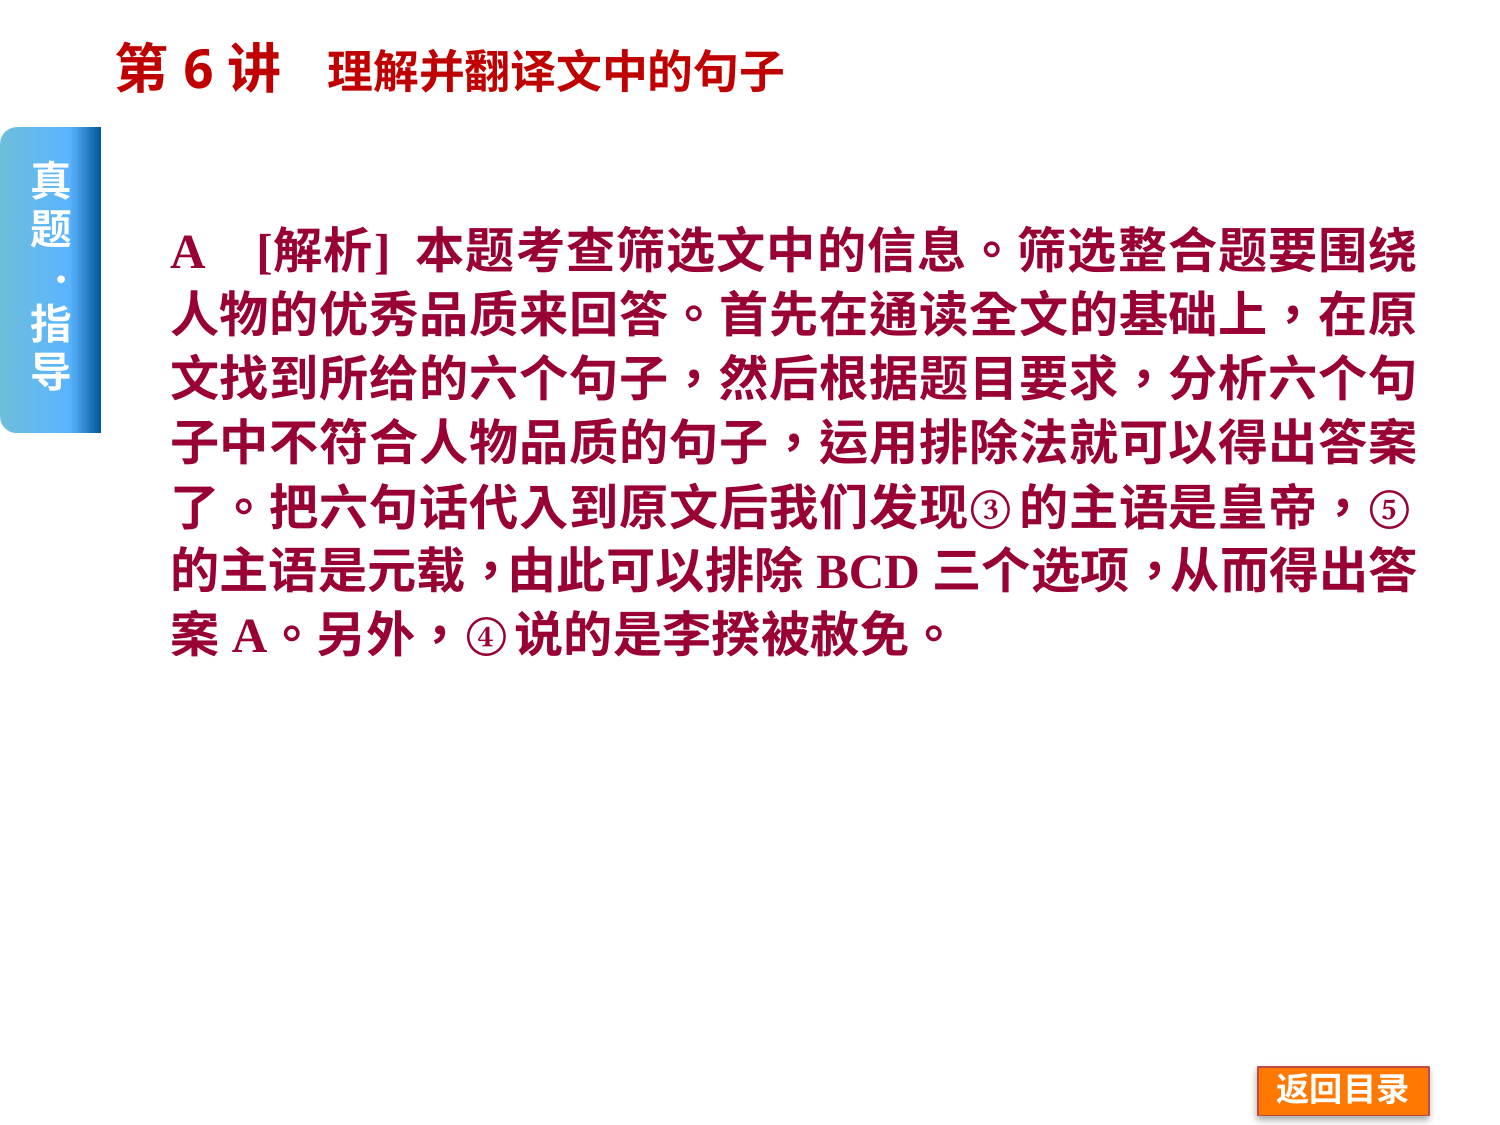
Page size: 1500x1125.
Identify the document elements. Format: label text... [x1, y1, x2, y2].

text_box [169, 219, 1419, 987]
text_box 第6讲 理解并翻译文中的句子 [100, 27, 1199, 106]
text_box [0, 127, 101, 457]
text_box 返回目录 [1257, 1066, 1430, 1116]
